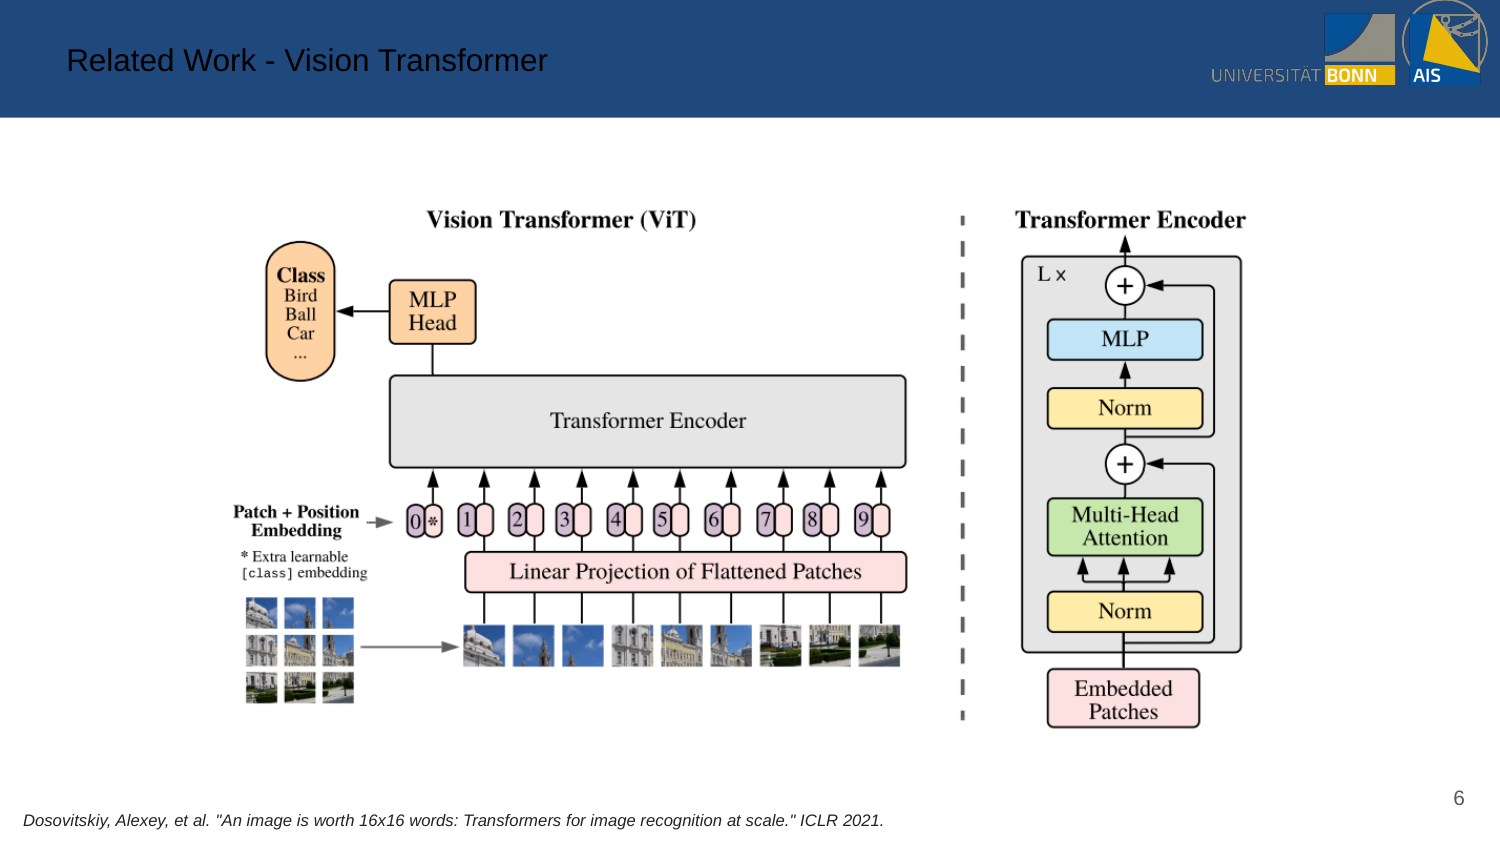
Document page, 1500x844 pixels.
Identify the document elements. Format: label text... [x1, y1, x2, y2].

picture [185, 181, 1296, 757]
title Related Work - Vision Transformer [51, 24, 1449, 93]
text_box Dosovitskiy, Alexey, et al. "An image is worth 16x16 words: Transformers for image recognition at scale." ICLR 2021. [8, 799, 1084, 840]
picture [1212, 0, 1488, 85]
slide_number ‹#› [1389, 764, 1480, 830]
